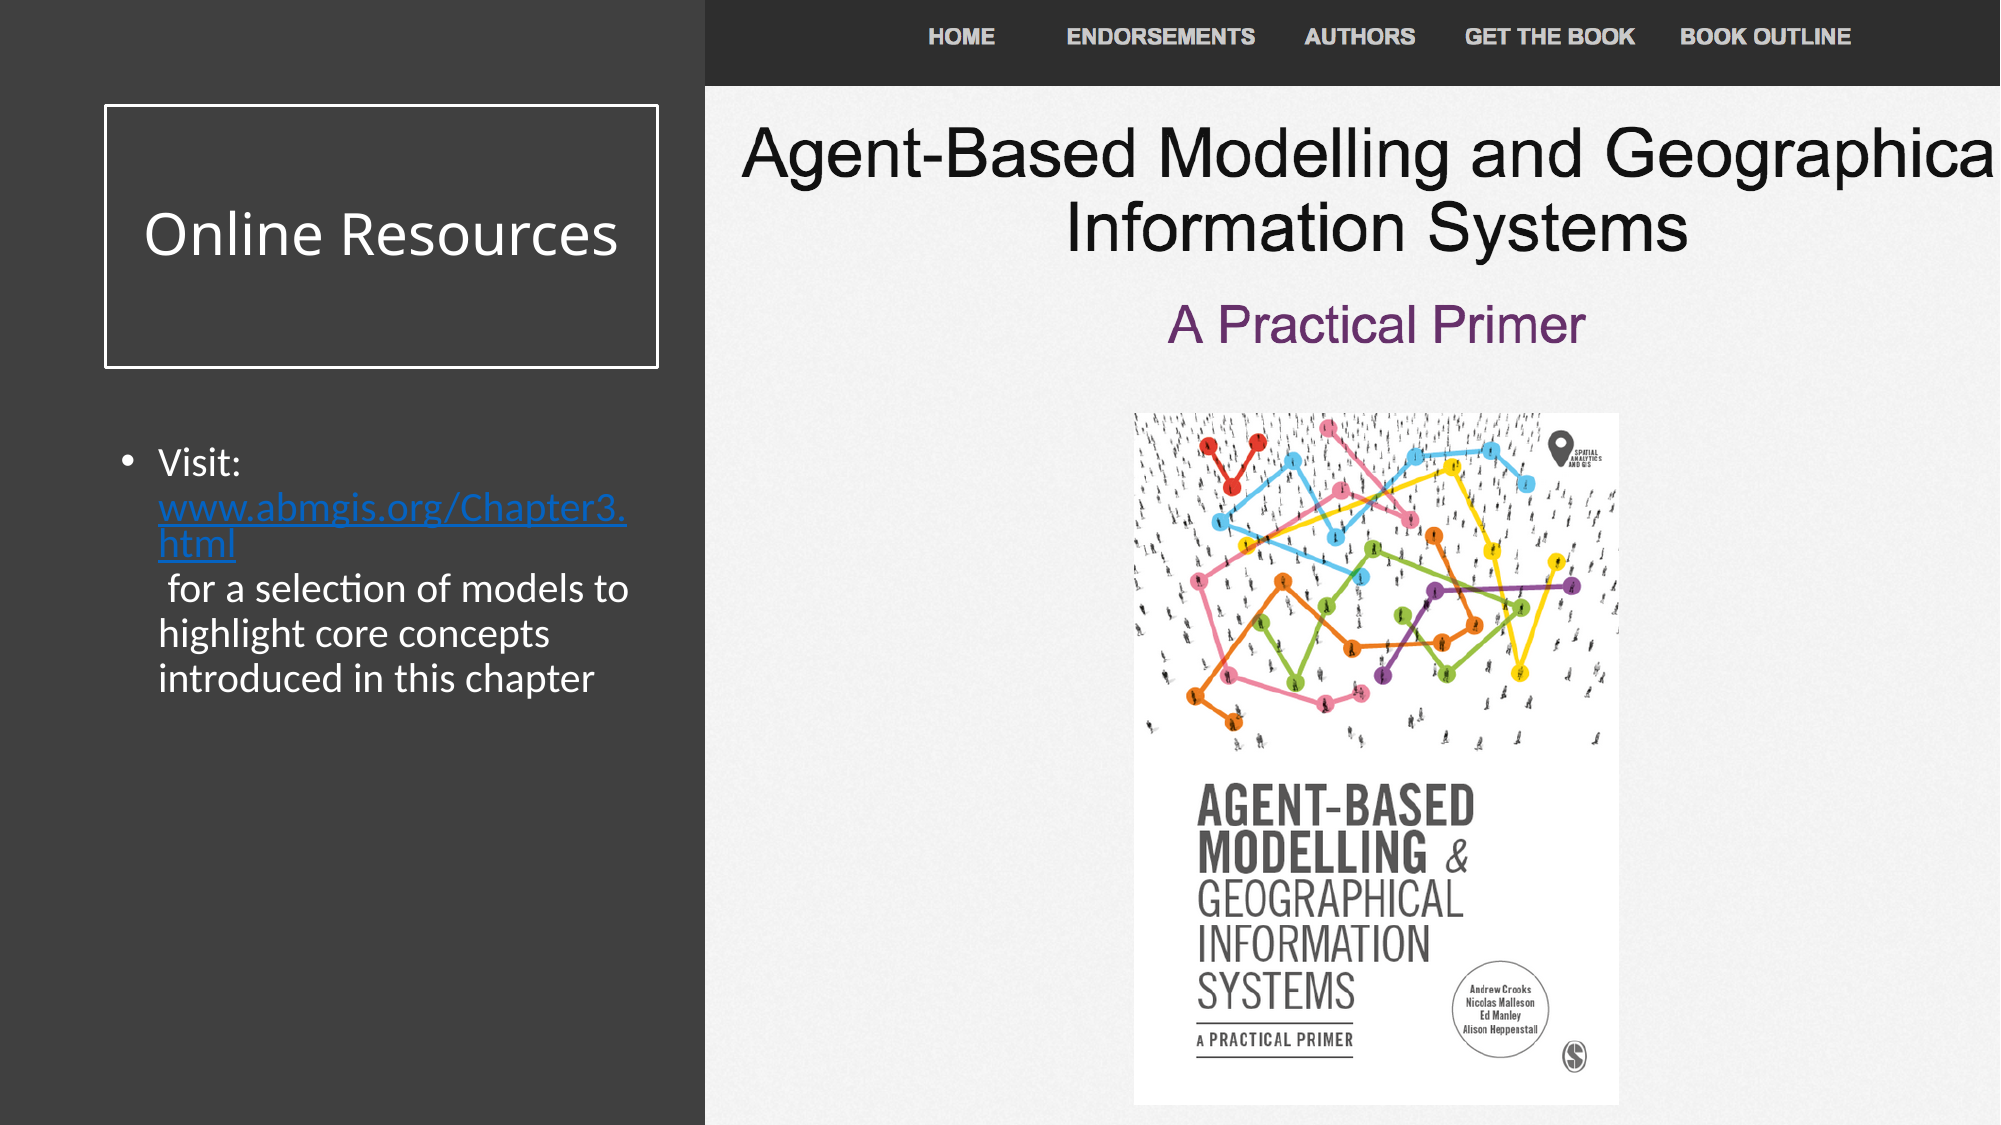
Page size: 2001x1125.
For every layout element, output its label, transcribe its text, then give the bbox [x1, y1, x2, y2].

title Online Resources [105, 105, 658, 368]
picture [705, 0, 2000, 1125]
list Visit: www.abmgis.org/Chapter3.html for a selection of models to highlight core concepts introduced in this chapter [105, 432, 658, 994]
text_box [0, 0, 705, 1125]
